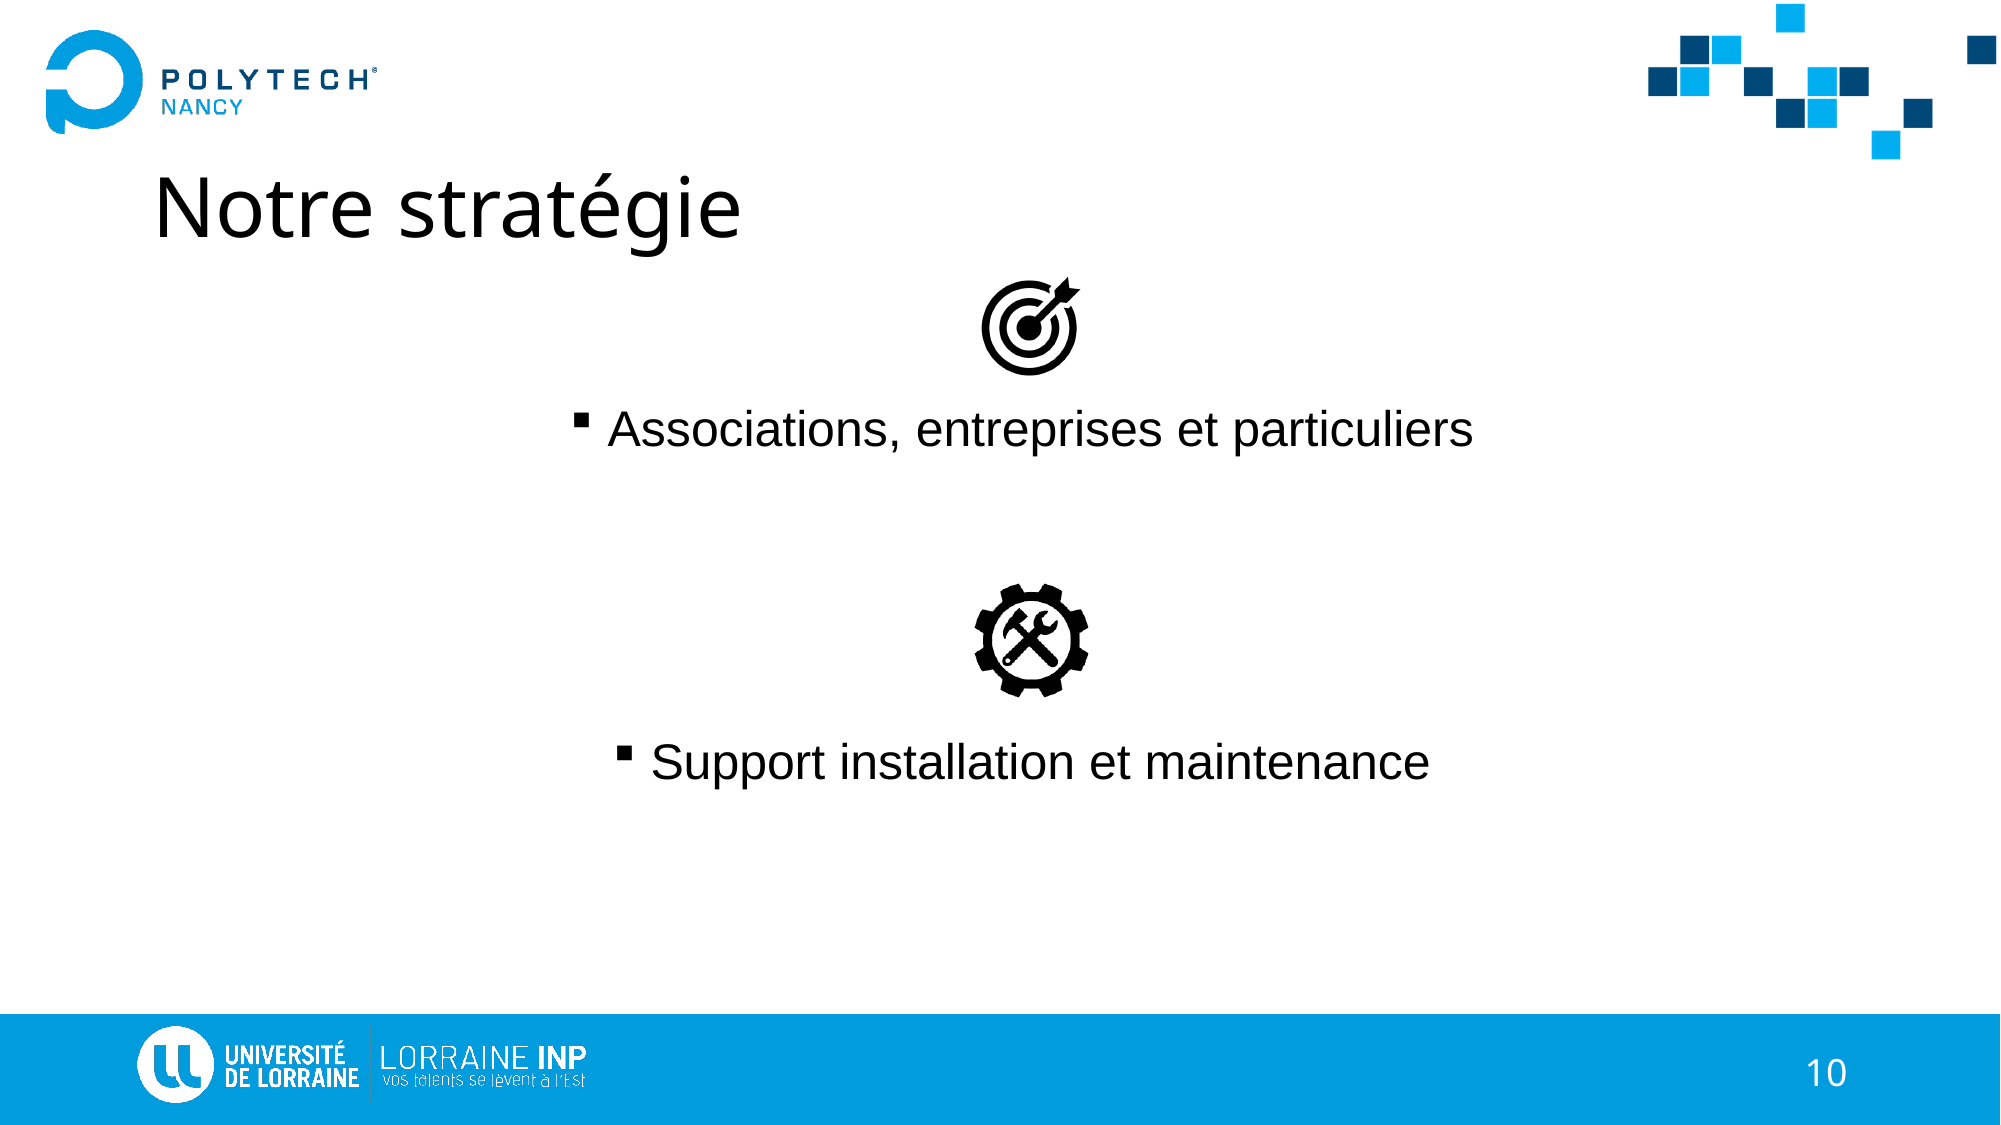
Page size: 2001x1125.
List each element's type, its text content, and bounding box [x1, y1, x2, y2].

picture [270, 1074, 281, 1087]
picture [971, 266, 1091, 386]
picture [313, 1074, 324, 1087]
picture [334, 1074, 345, 1087]
picture [349, 1074, 358, 1087]
picture [46, 122, 55, 134]
picture [299, 1074, 309, 1087]
picture [241, 1074, 249, 1087]
picture [226, 1074, 236, 1087]
picture [65, 30, 377, 134]
picture [1634, 0, 2001, 168]
picture [259, 1074, 267, 1087]
picture [46, 50, 123, 109]
picture [947, 556, 1115, 724]
title Notre stratégie [137, 144, 1863, 278]
picture [138, 1032, 212, 1102]
picture [285, 1074, 295, 1087]
list Associations, entreprises et particuliers Support installation et maintenance [159, 359, 1885, 1074]
picture [46, 30, 84, 65]
